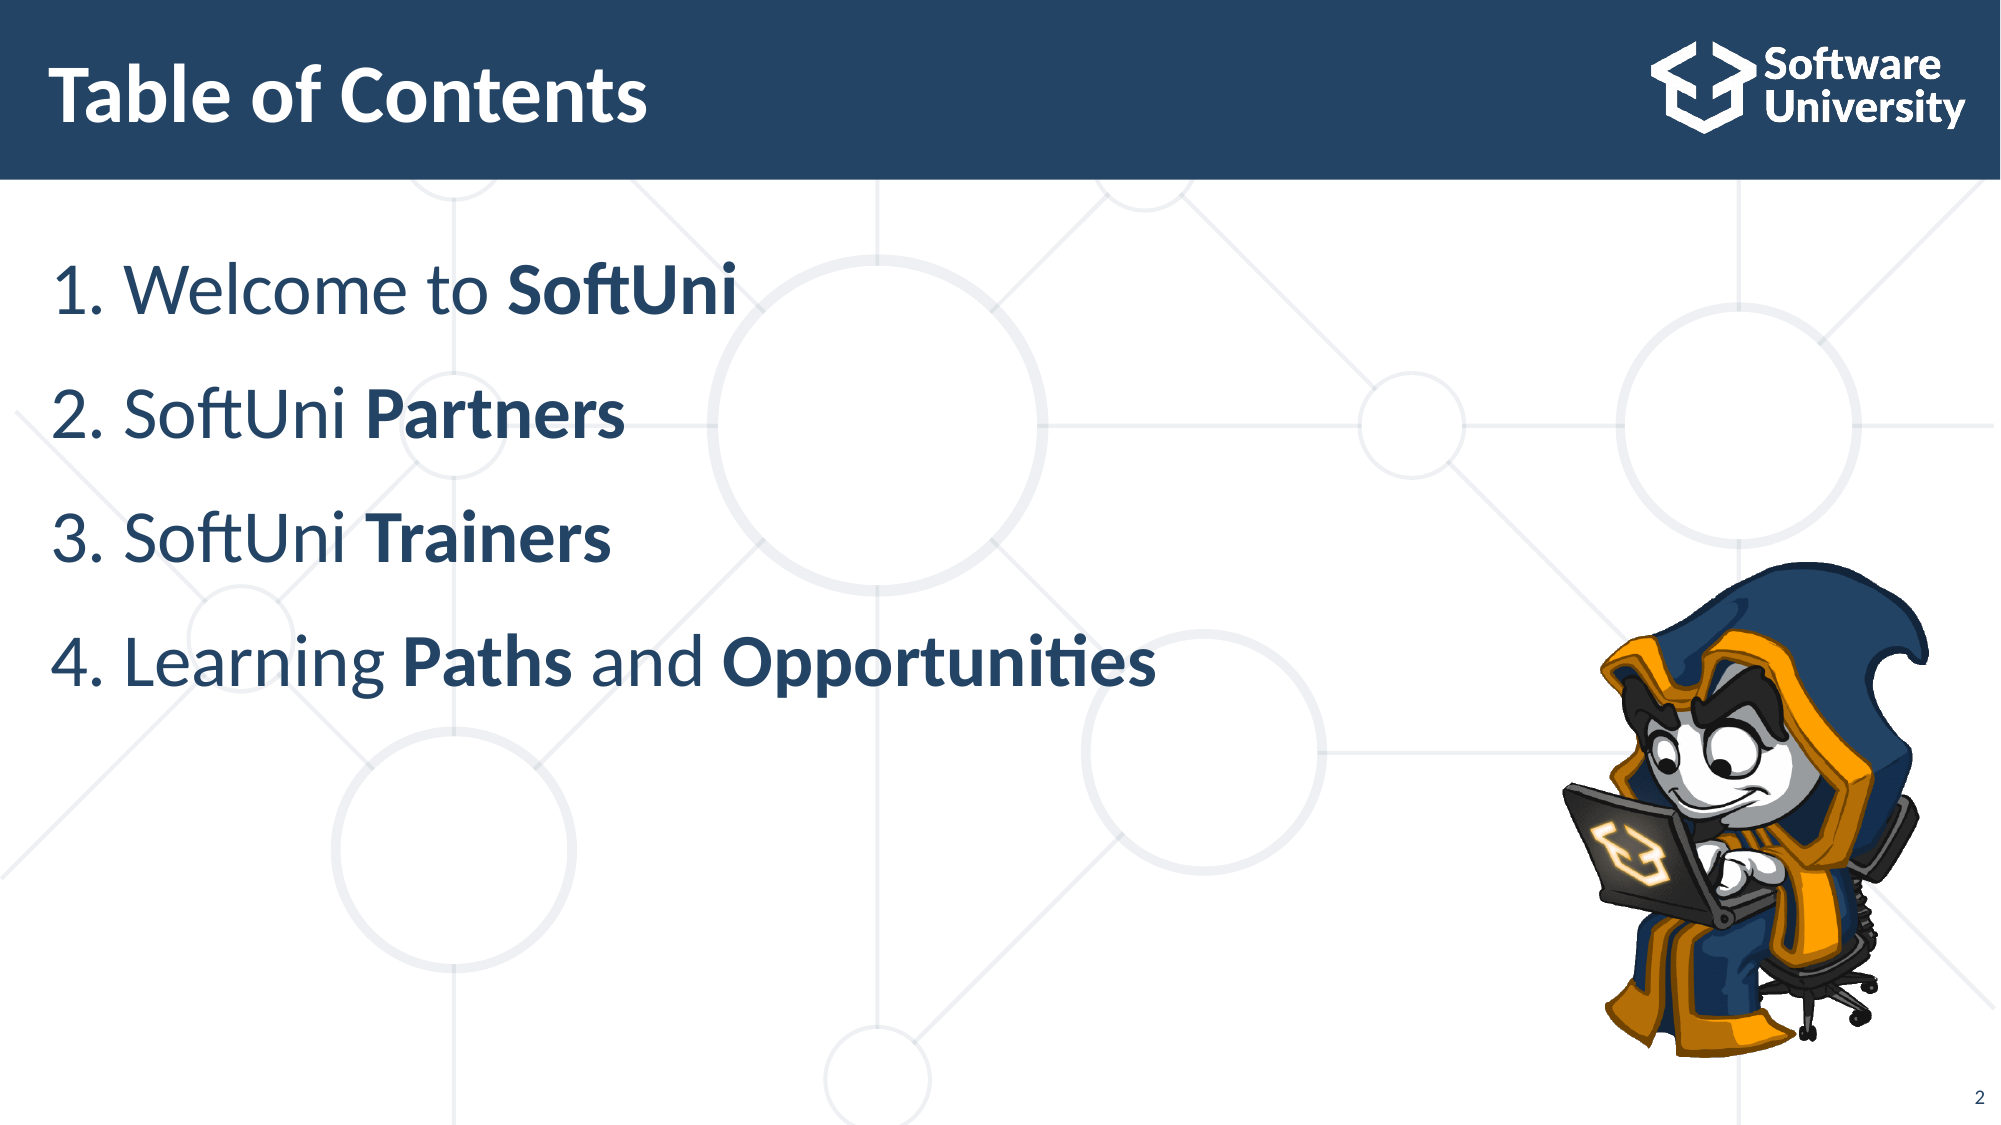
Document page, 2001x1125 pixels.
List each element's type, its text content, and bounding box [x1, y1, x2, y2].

picture [1561, 559, 1931, 1059]
list Welcome to SoftUni SoftUni Partners SoftUni Trainers Learning Paths and Opportunities [32, 224, 1517, 1080]
picture [1651, 41, 1966, 134]
slide_number 2 [1939, 1067, 2000, 1117]
title Table of Contents [31, 16, 1625, 162]
